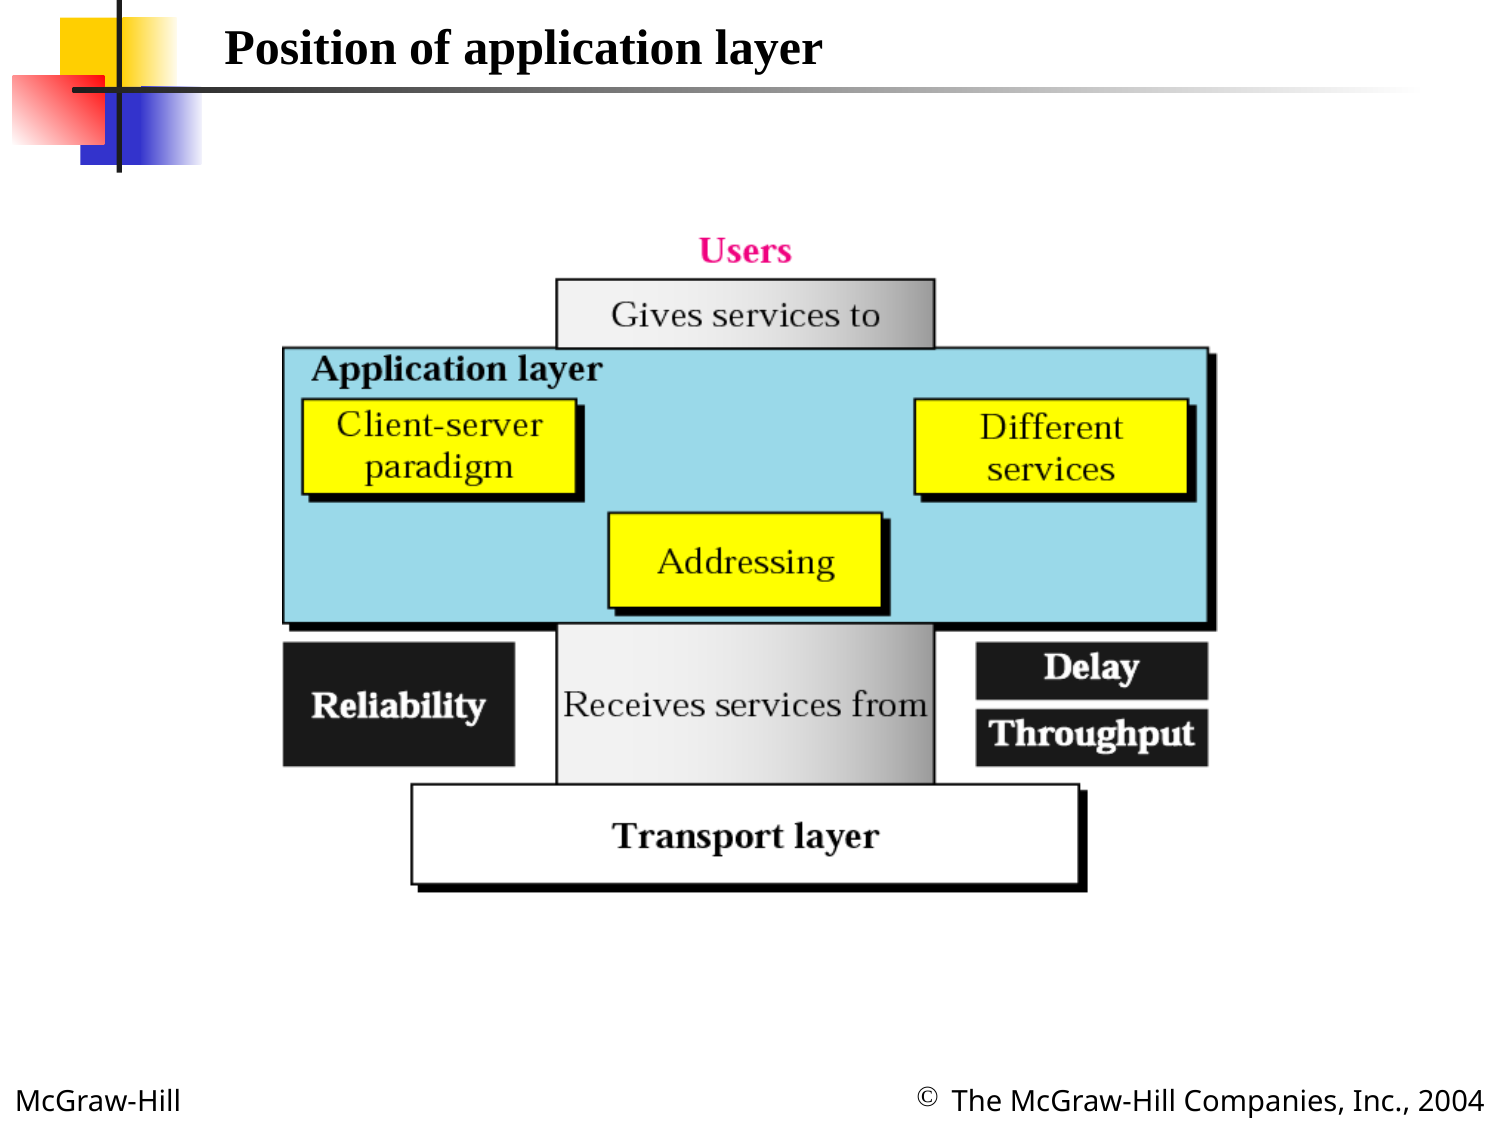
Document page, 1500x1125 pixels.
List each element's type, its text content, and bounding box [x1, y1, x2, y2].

text_box [122, 17, 177, 86]
text_box [12, 75, 105, 145]
text_box [72, 87, 1423, 93]
picture [282, 231, 1218, 894]
text_box [80, 93, 116, 165]
text_box [122, 93, 141, 165]
text_box [60, 17, 116, 86]
text_box Position of application layer [209, 6, 839, 82]
text_box [141, 93, 202, 165]
text_box [116, 0, 122, 87]
text_box [116, 93, 122, 173]
